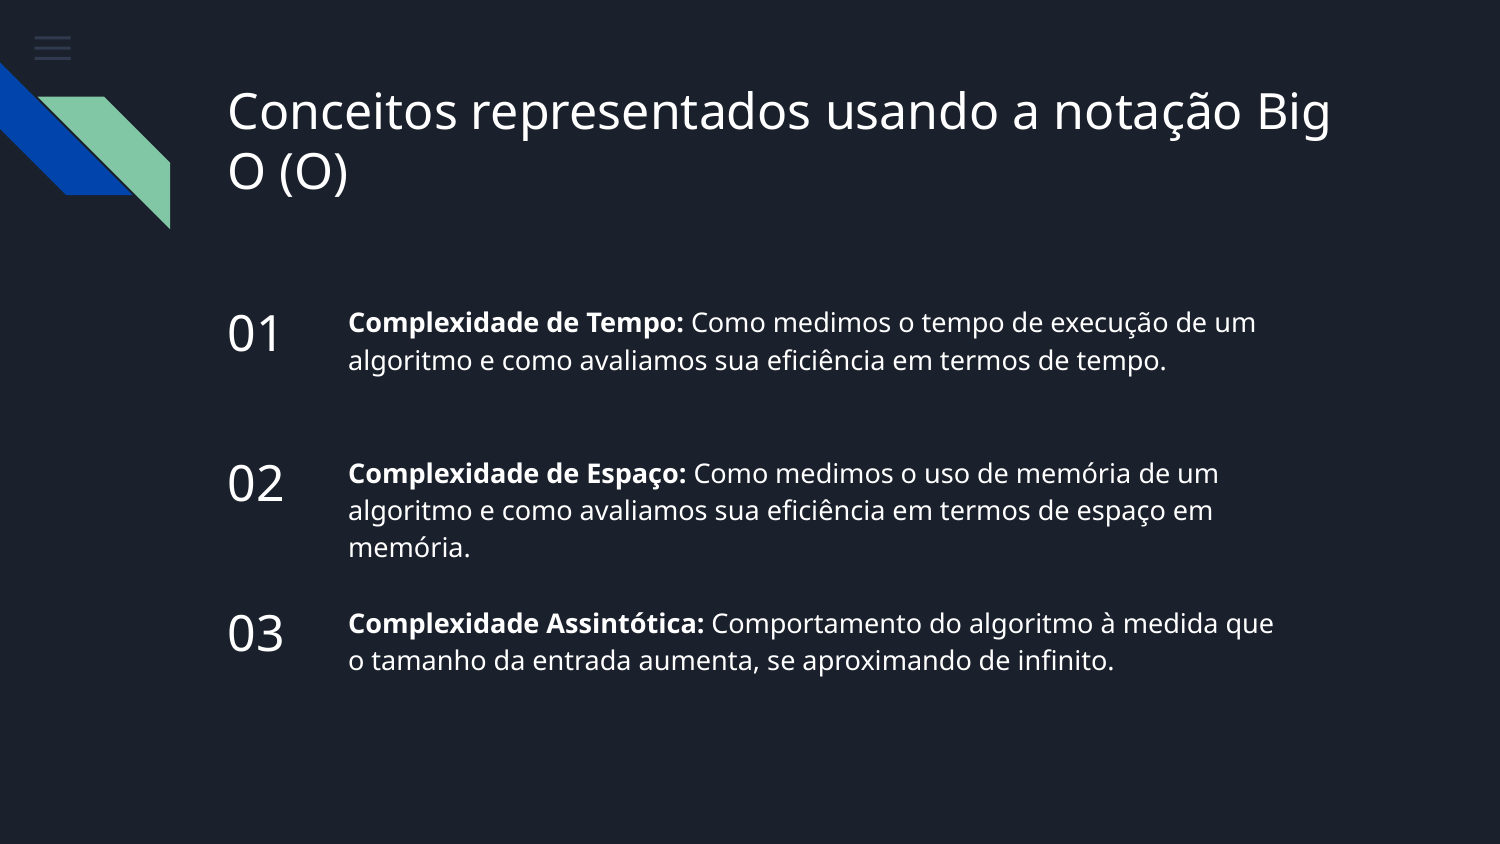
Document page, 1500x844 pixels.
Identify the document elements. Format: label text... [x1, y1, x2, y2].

text_box 01 [212, 286, 333, 419]
list Complexidade Assintótica: Comportamento do algoritmo à medida que o tamanho da entrada aumenta, se aproximando de infinito. [333, 586, 1298, 719]
text_box 03 [212, 586, 333, 719]
text_box 02 [212, 436, 333, 569]
title Conceitos representados usando a notação Big O (O) [212, 64, 1368, 215]
list Complexidade de Tempo: Como medimos o tempo de execução de um algoritmo e como avaliamos sua eficiência em termos de tempo. [333, 286, 1298, 419]
list Complexidade de Espaço: Como medimos o uso de memória de um algoritmo e como avaliamos sua eficiência em termos de espaço em memória. [333, 436, 1298, 569]
